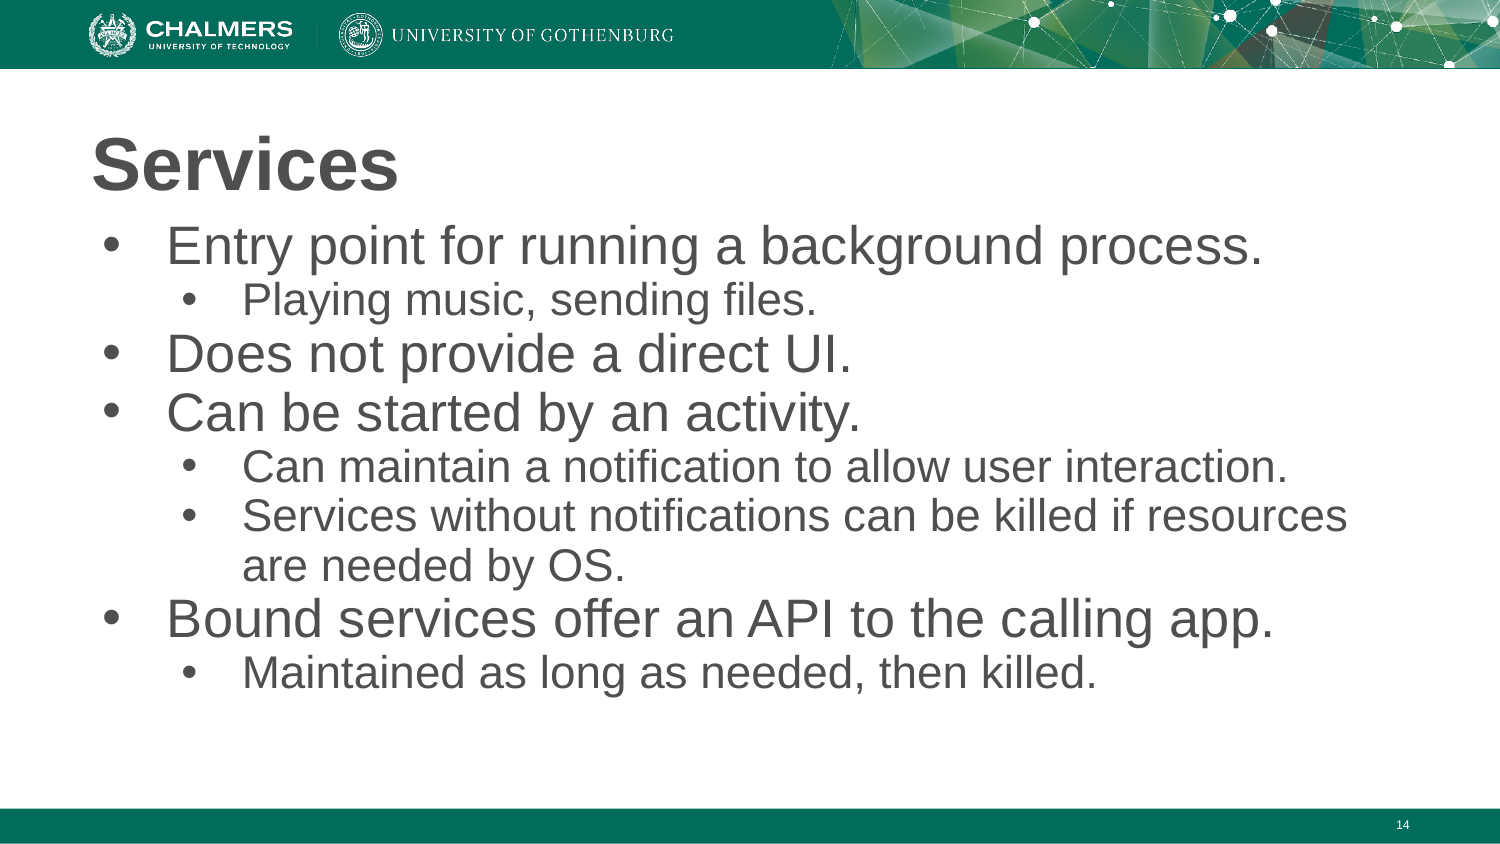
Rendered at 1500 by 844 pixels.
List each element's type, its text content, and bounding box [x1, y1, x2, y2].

list Entry point for running a background process. Playing music, sending files. Does not provide a direct UI. Can be started by an activity. Can maintain a notification to allow user interaction. Services without notifications can be killed if resources are needed by OS. Bound services offer an API to the calling app. Maintained as long as needed, then killed. [76, 210, 1425, 782]
picture [759, 0, 1500, 68]
title Services [76, 100, 1425, 210]
picture [64, 0, 696, 85]
slide_number ‹#› [1074, 809, 1425, 844]
